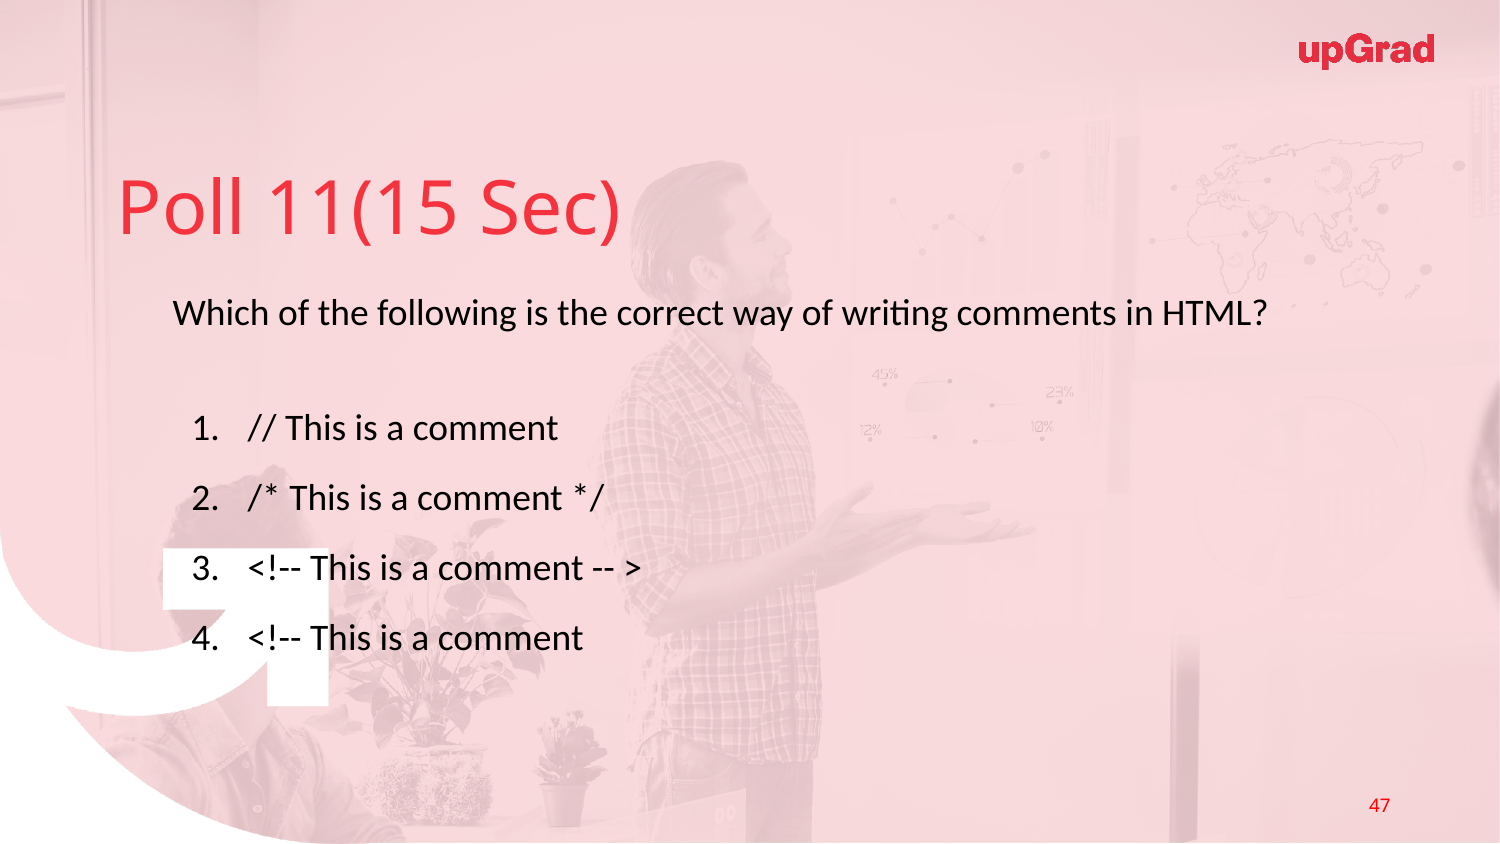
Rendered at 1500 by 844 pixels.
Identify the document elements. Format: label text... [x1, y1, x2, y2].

text_box 47 [1068, 782, 1406, 828]
picture [1299, 33, 1434, 70]
text_box Which of the following is the correct way of writing comments in HTML? // This is a comment /* This is a comment */ <!-- This is a comment -- > <!-- This is a comment [157, 280, 1349, 796]
text_box [0, 0, 1500, 844]
text_box Poll 11(15 Sec) [105, 102, 1007, 319]
